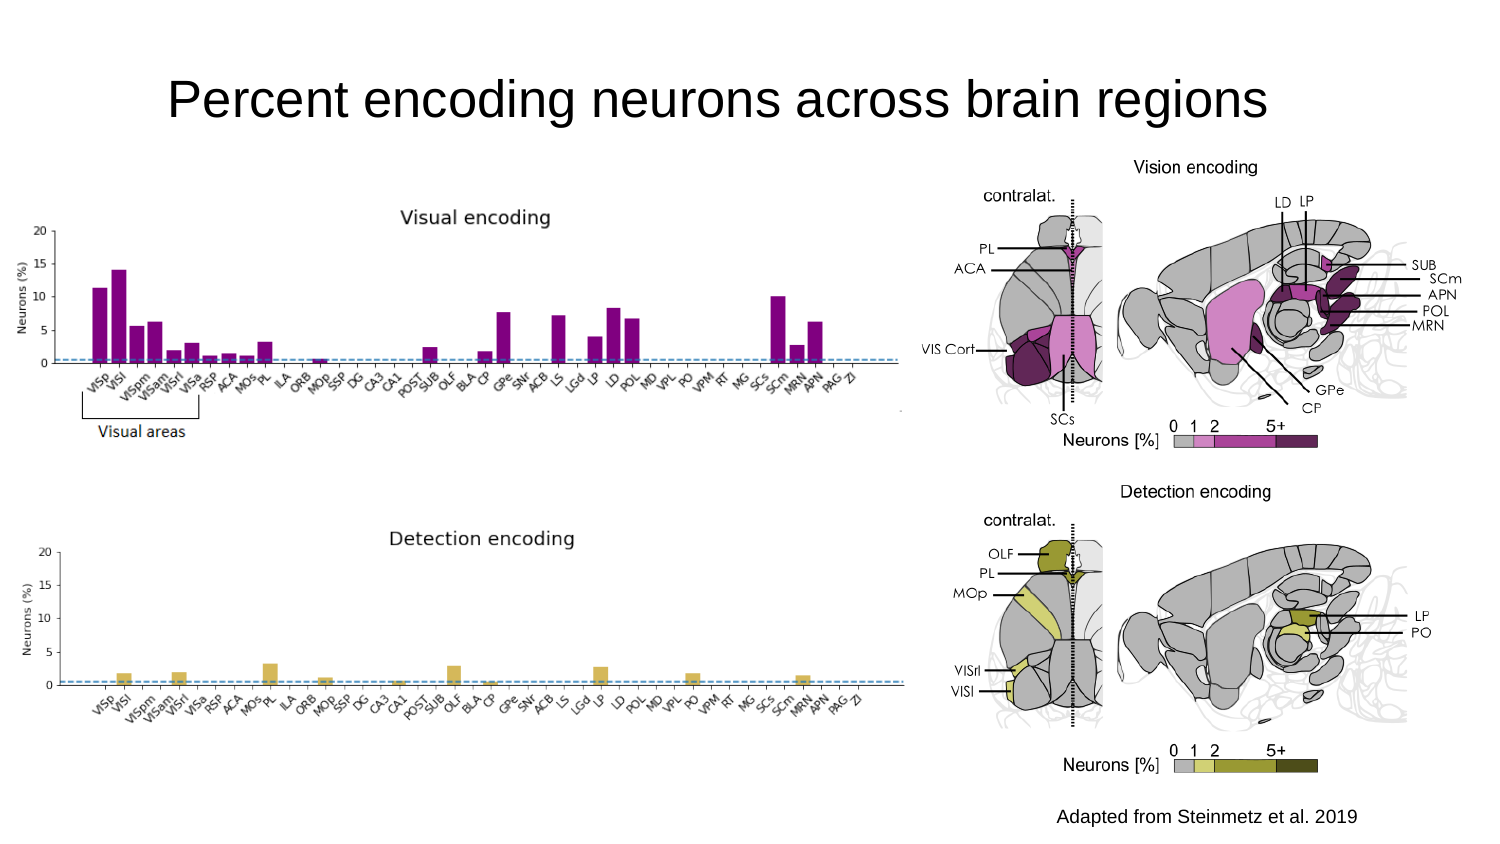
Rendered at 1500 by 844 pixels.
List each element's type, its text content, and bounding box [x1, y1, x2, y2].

picture [15, 467, 1483, 789]
title Percent encoding neurons across brain regions [152, 50, 1301, 145]
picture [9, 154, 1483, 462]
title Adapted from Steinmetz et al. 2019 [1041, 796, 1397, 844]
